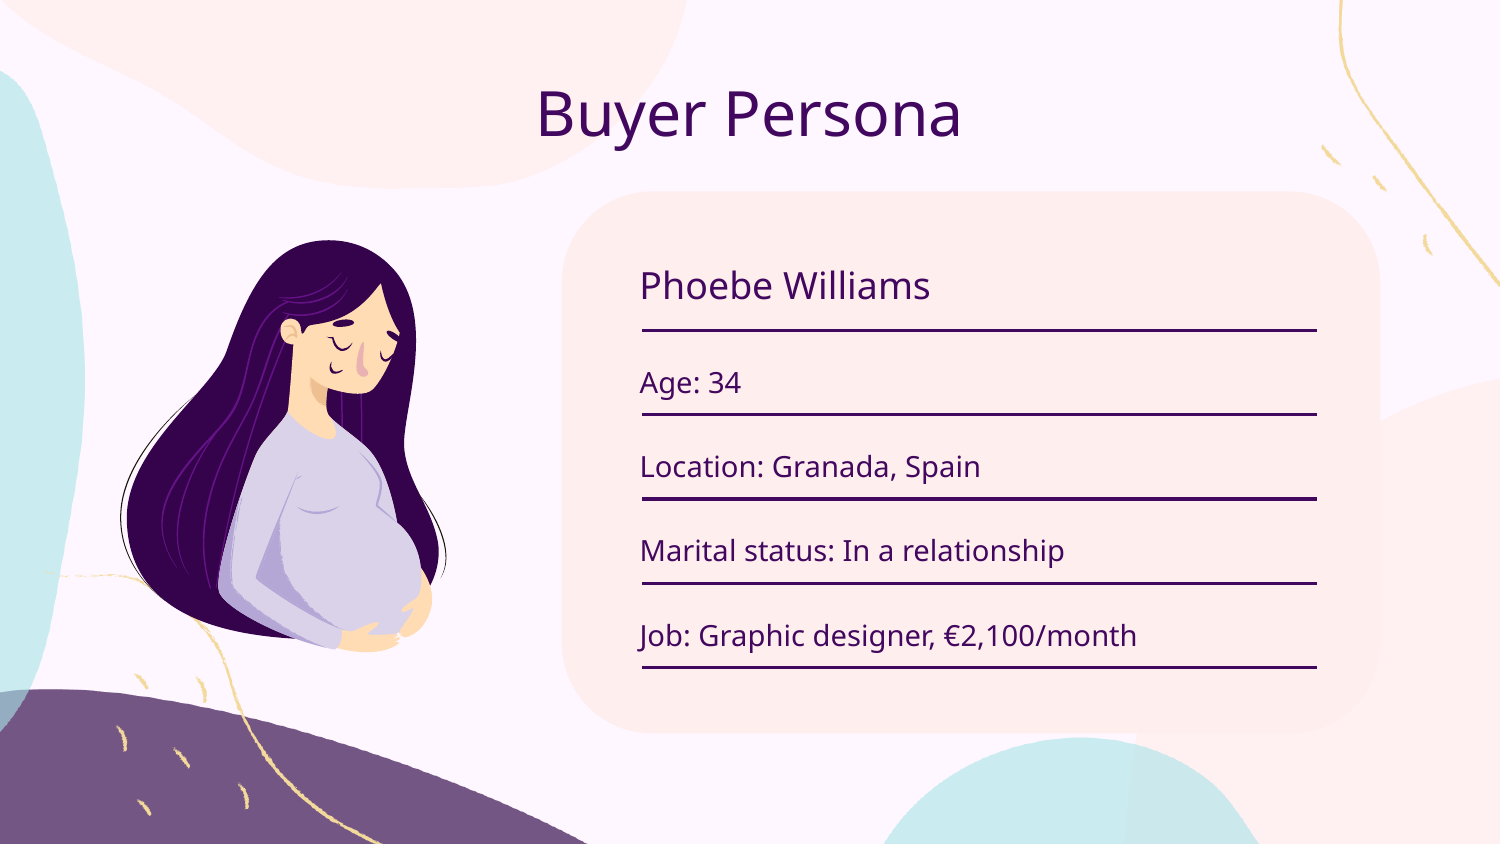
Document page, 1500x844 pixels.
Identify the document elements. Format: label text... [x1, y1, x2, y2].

text_box Job: Graphic designer, €2,100/month [624, 601, 1318, 667]
text_box [561, 191, 1381, 734]
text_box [117, 239, 447, 653]
text_box Age: 34 [624, 349, 1318, 415]
text_box Location: Granada, Spain [624, 433, 1318, 499]
text_box Marital status: In a relationship [624, 517, 1318, 583]
picture [0, 0, 1500, 844]
title Buyer Persona [119, 58, 1381, 154]
text_box Phoebe Williams [624, 247, 1124, 313]
